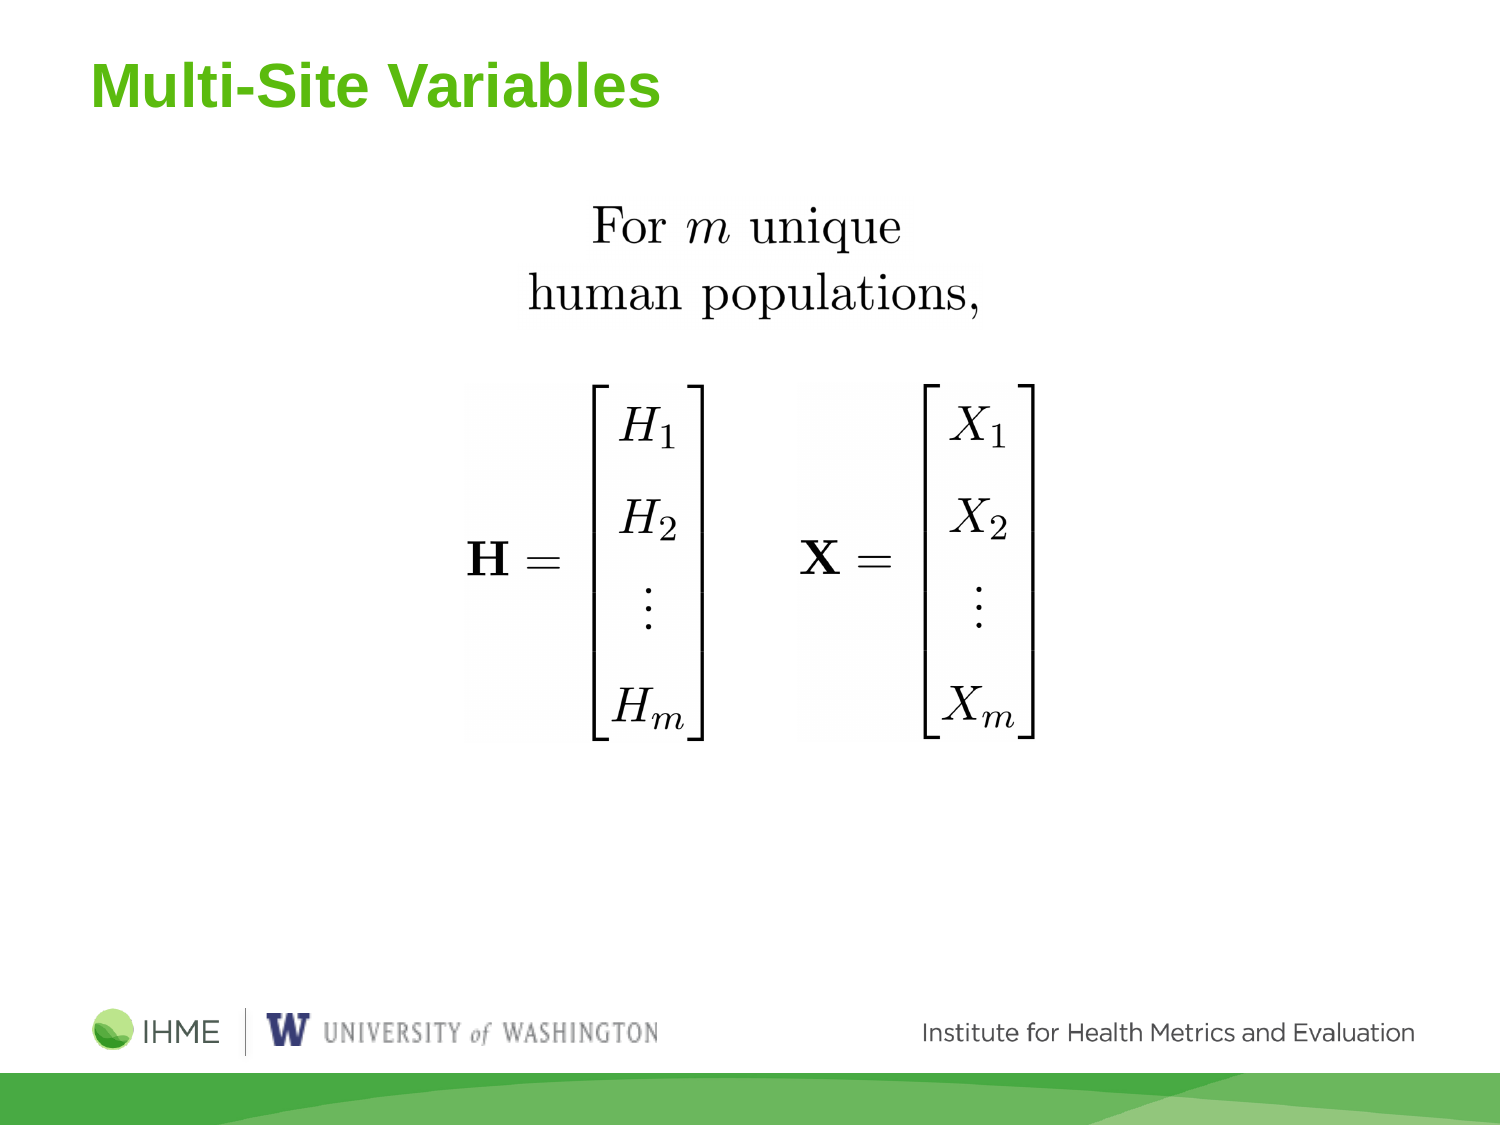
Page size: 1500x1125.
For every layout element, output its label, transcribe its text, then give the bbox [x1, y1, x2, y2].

picture [915, 1015, 1420, 1047]
title Multi-Site Variables [75, 37, 1419, 128]
picture [92, 1008, 219, 1050]
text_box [517, 196, 983, 331]
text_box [464, 381, 1036, 744]
picture [0, 1073, 1500, 1125]
